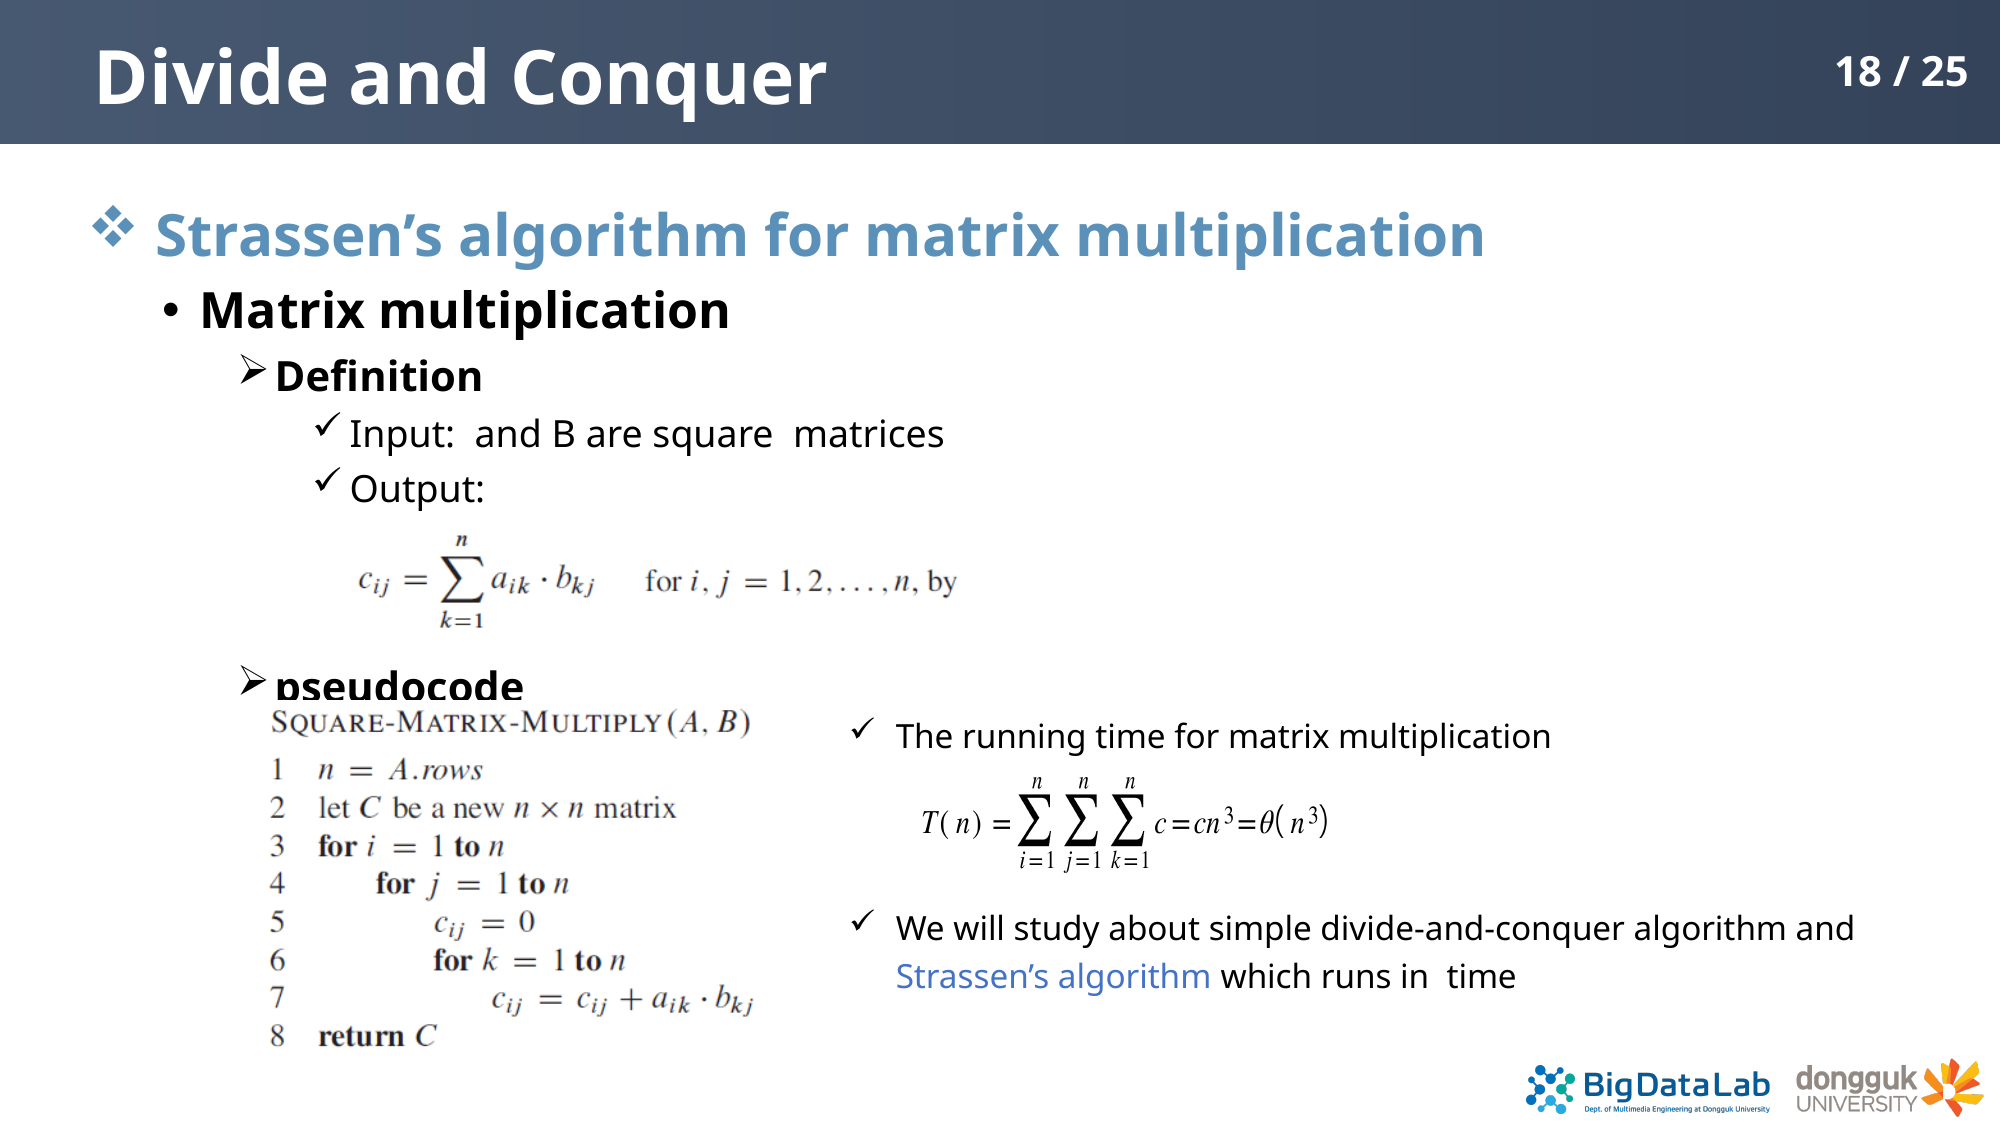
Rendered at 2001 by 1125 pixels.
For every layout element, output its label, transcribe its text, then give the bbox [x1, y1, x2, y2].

picture [1526, 1065, 1770, 1114]
slide_number 18 / 25 [1769, 21, 1984, 126]
picture [921, 777, 1334, 873]
picture [262, 700, 782, 1059]
picture [640, 562, 975, 606]
title Divide and Conquer [78, 21, 1935, 128]
picture [343, 533, 603, 637]
